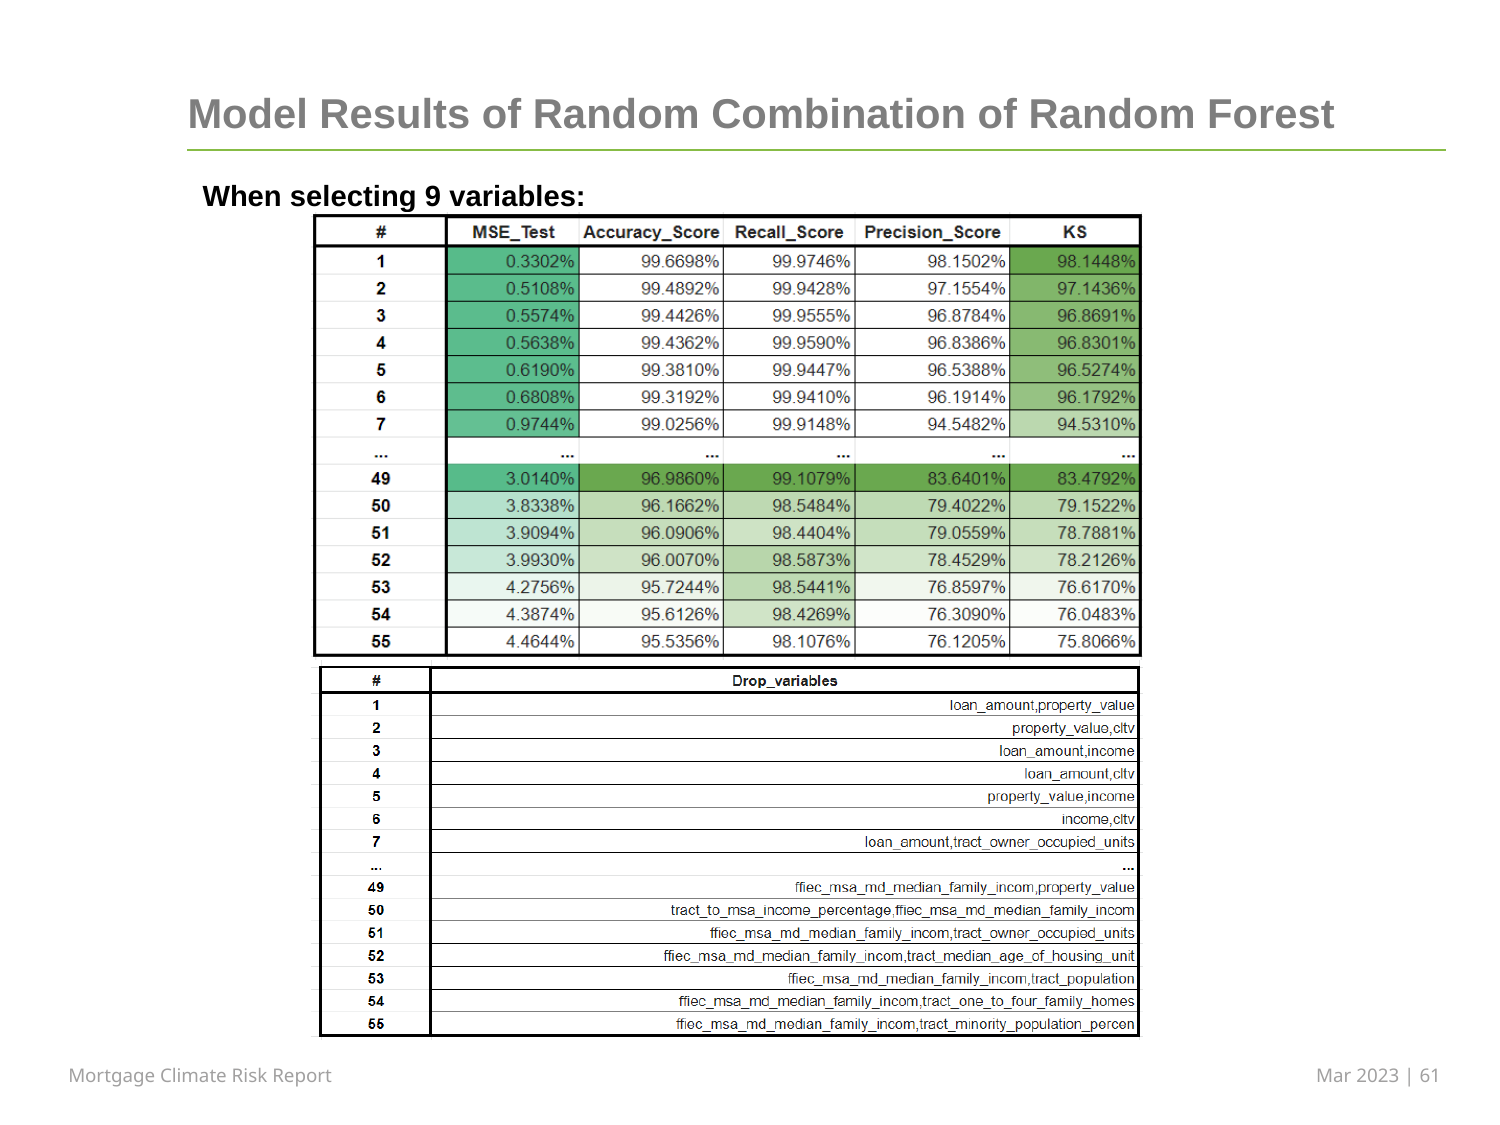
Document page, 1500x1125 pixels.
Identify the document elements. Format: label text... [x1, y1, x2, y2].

title Model Results of Random Combination of Random Forest [187, 150, 1408, 275]
text_box When selecting 9 variables: [187, 162, 636, 228]
picture [311, 211, 1143, 1040]
footer Mortgage Climate Risk Report [66, 1063, 357, 1125]
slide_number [1313, 1063, 1465, 1125]
title Model Results of Random Combination of Random Forest [187, 34, 1408, 149]
